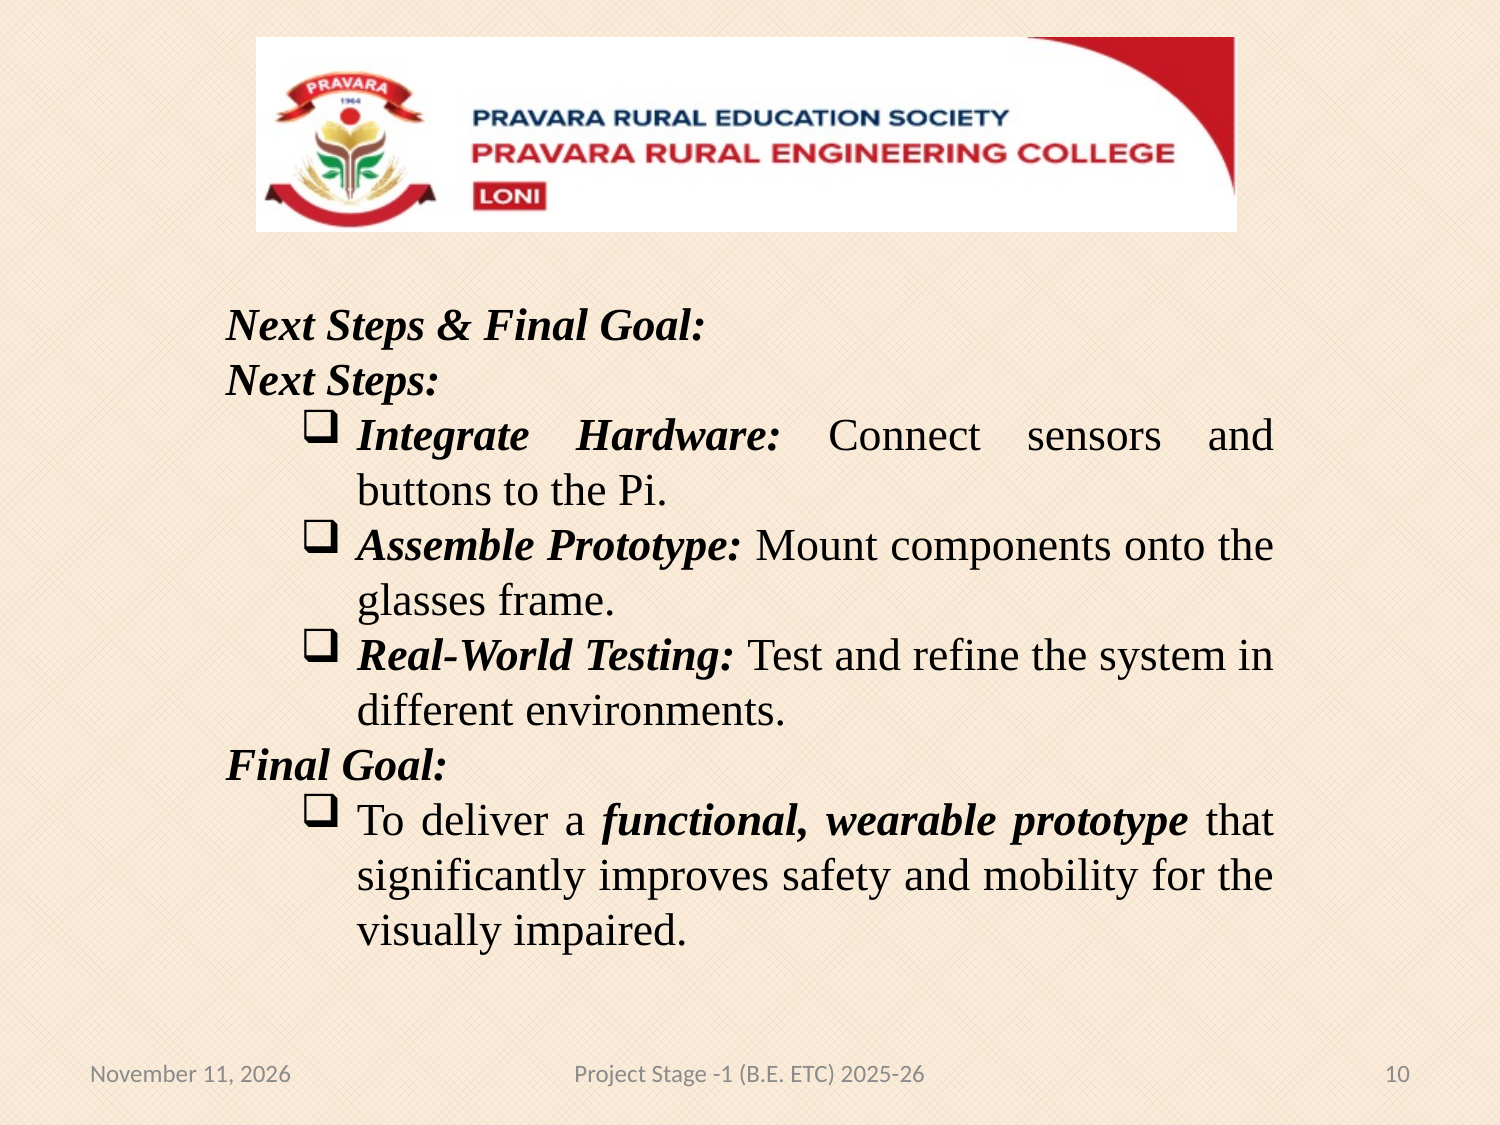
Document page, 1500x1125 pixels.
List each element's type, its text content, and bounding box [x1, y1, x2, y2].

picture [256, 37, 1237, 232]
text_box Next Steps & Final Goal: Next Steps: Integrate Hardware: Connect sensors and buttons to the Pi. Assemble Prototype: Mount components onto the glasses frame. Real-World Testing: Test and refine the system in different environments. Final Goal: To deliver a functional, wearable prototype that significantly improves safety and mobility for the visually impaired. [210, 287, 1290, 962]
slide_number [75, 1042, 425, 1103]
slide_number 10 [1074, 1042, 1425, 1103]
footer Project Stage -1 (B.E. ETC) 2025-26 [512, 1042, 988, 1103]
